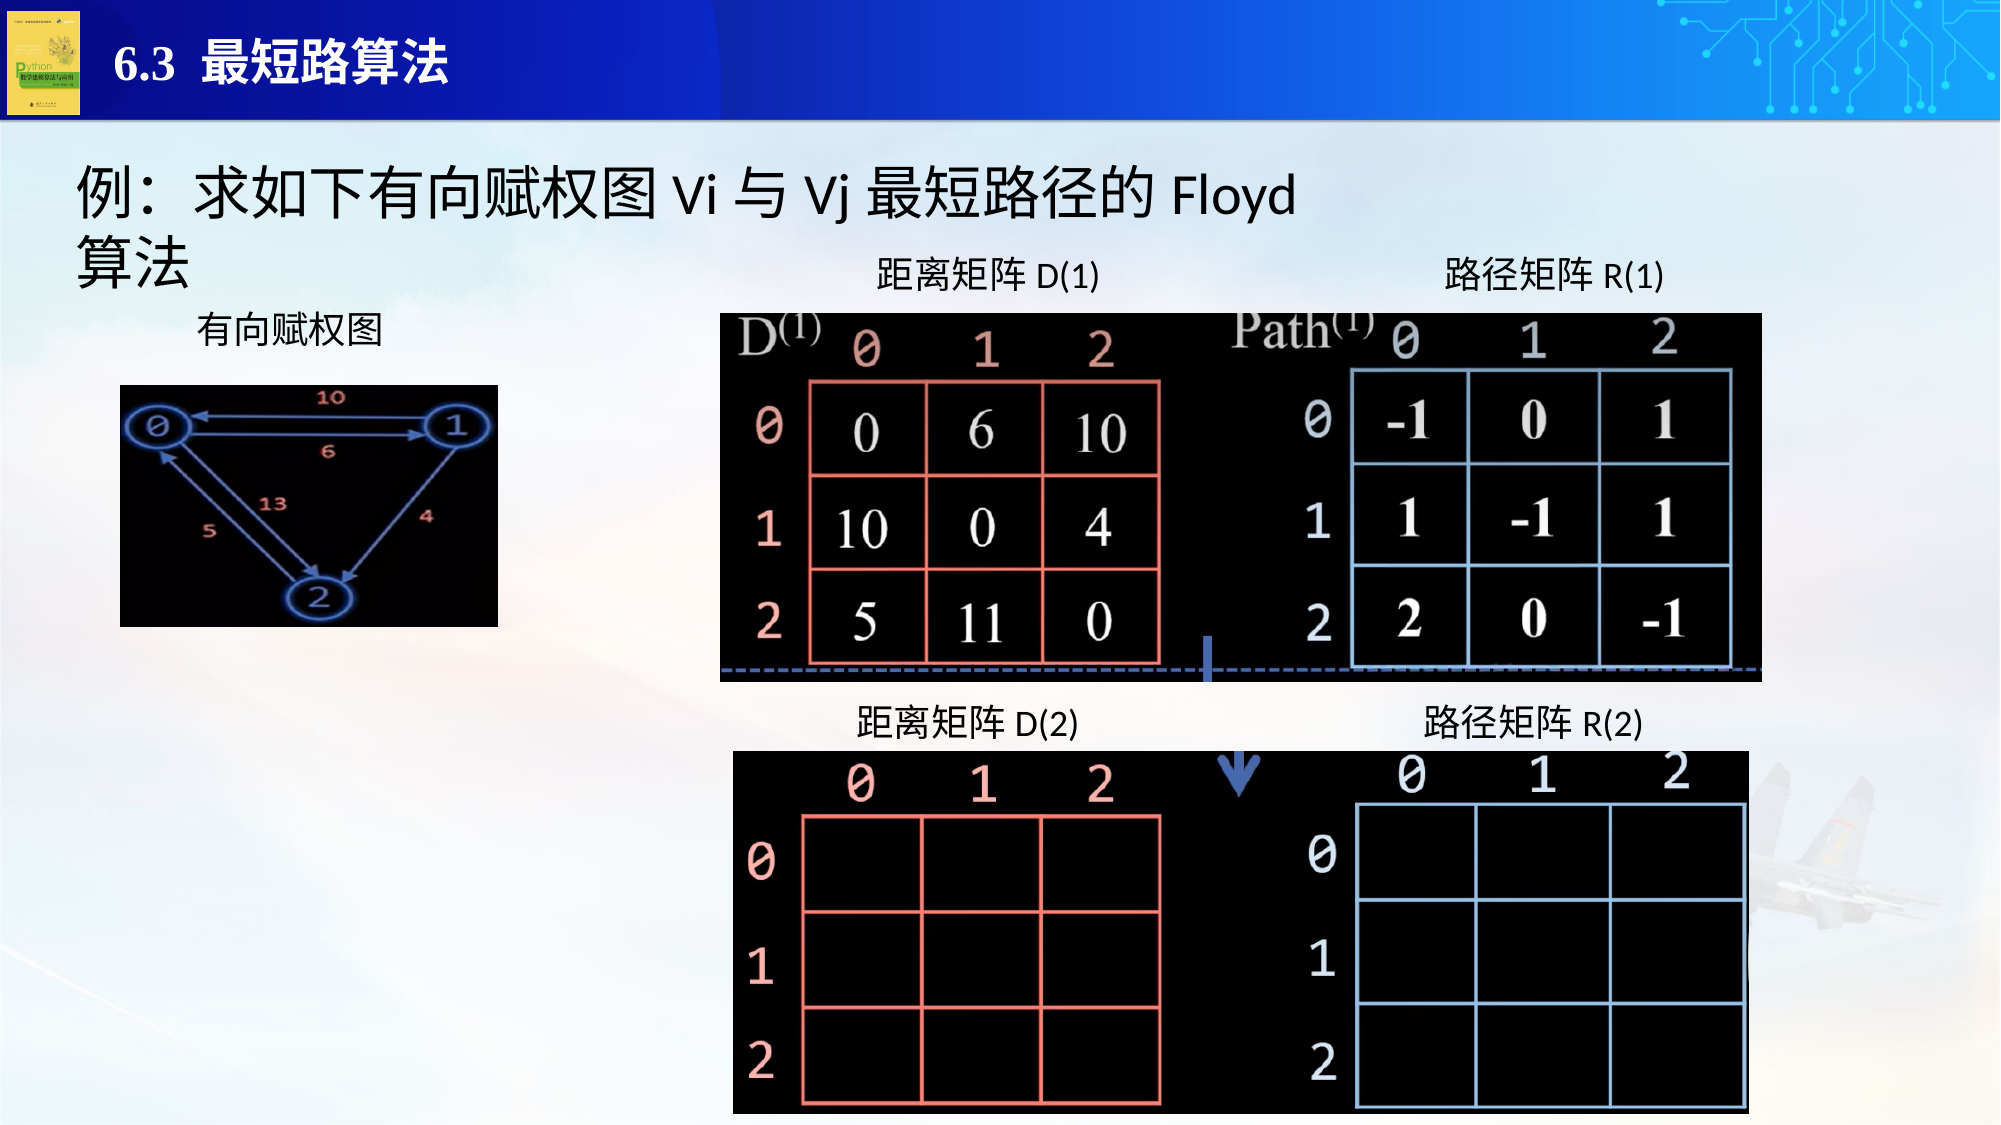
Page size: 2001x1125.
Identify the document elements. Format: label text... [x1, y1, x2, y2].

text_box 路径矩阵R(2) [1408, 691, 1678, 750]
text_box 有向赋权图 [181, 298, 437, 326]
picture [0, 0, 2000, 1125]
text_box 路径矩阵R(1) [1429, 243, 1699, 304]
text_box 距离矩阵D(2) [841, 691, 1134, 750]
text_box 距离矩阵D(1) [862, 243, 1155, 304]
text_box 例：求如下有向赋权图Vi与Vj最短路径的Floyd算法 [61, 148, 1365, 304]
